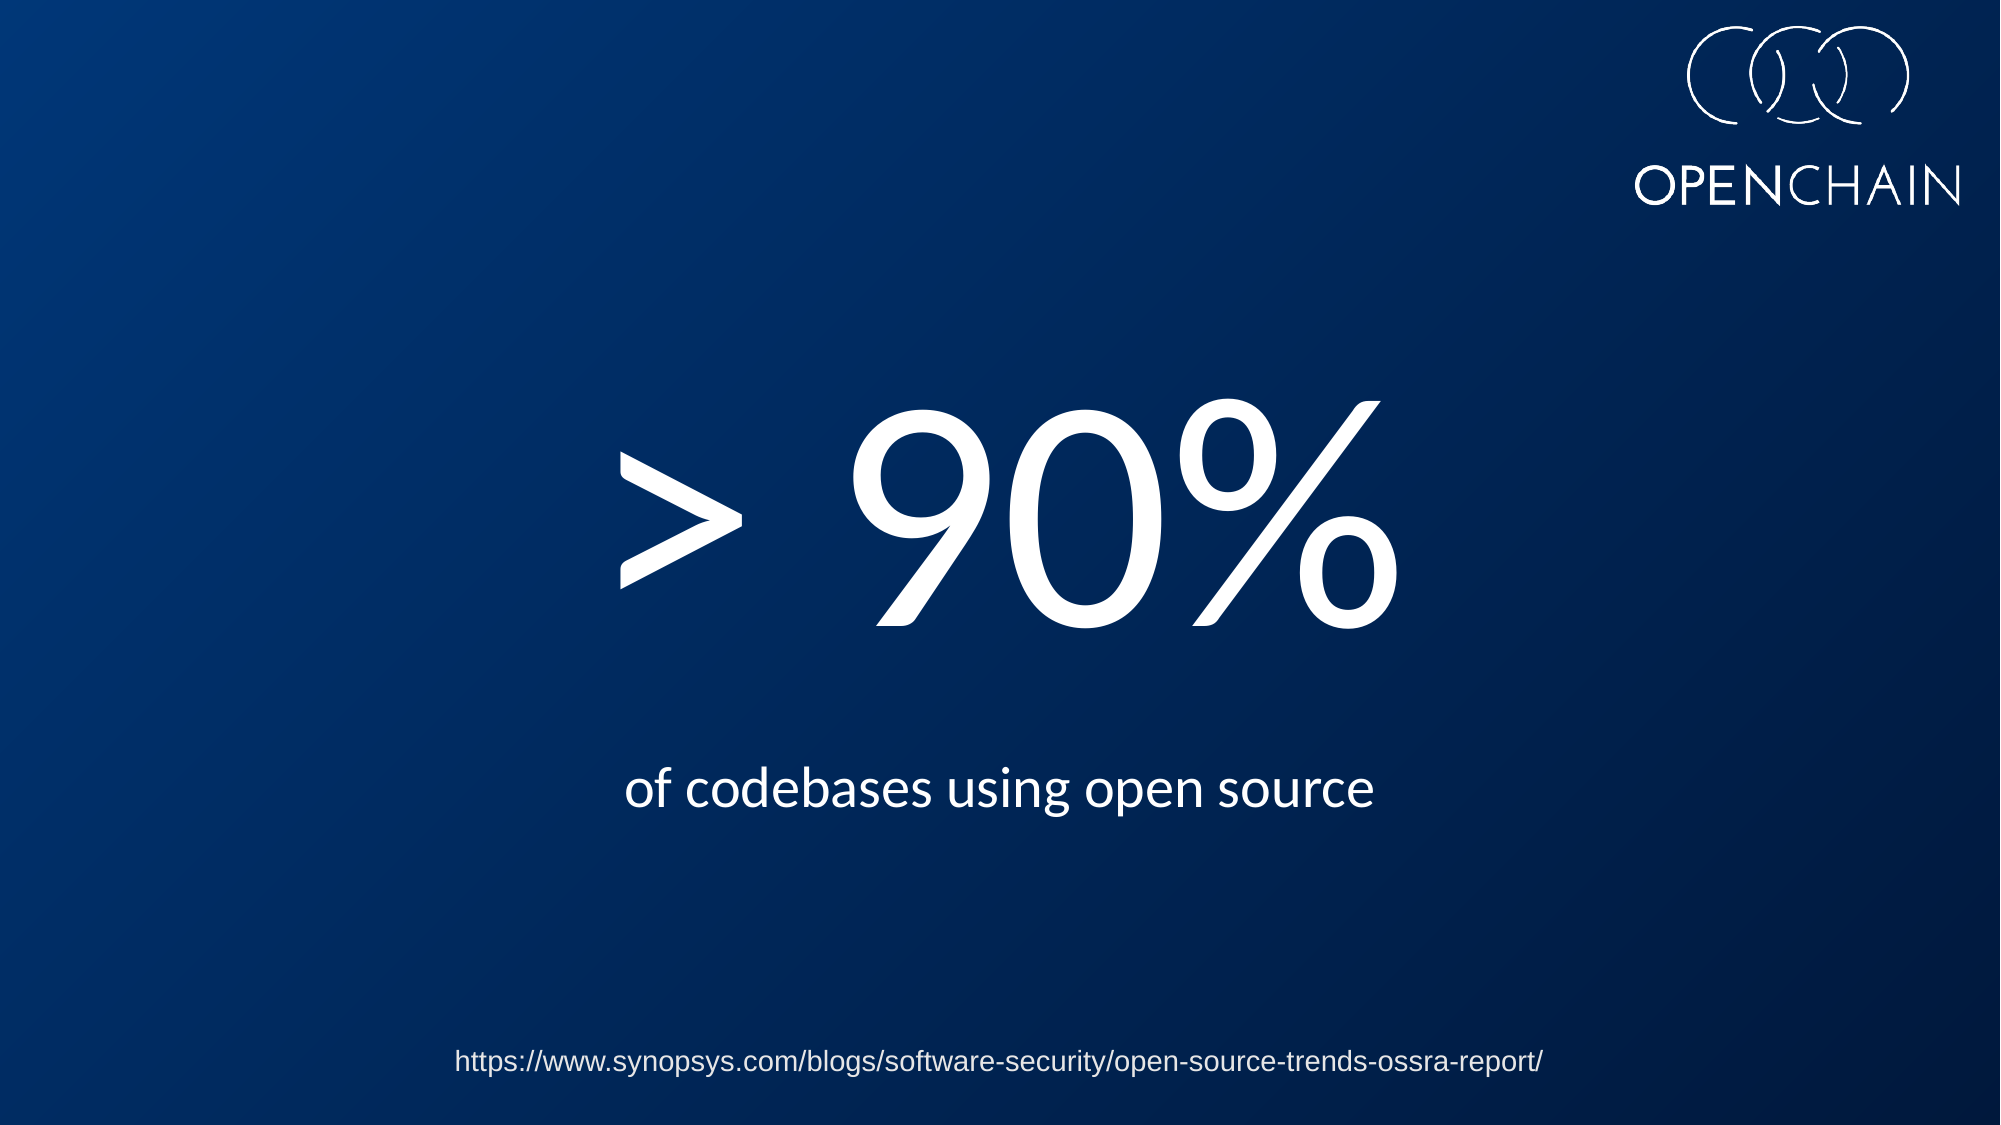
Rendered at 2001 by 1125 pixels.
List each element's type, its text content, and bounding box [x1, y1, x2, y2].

text_box https://www.synopsys.com/blogs/software-security/open-source-trends-ossra-report/ [439, 1035, 1561, 1085]
picture [1628, 19, 1966, 213]
list of codebases using open source [68, 736, 1932, 1018]
title > 90% [68, 274, 1932, 719]
